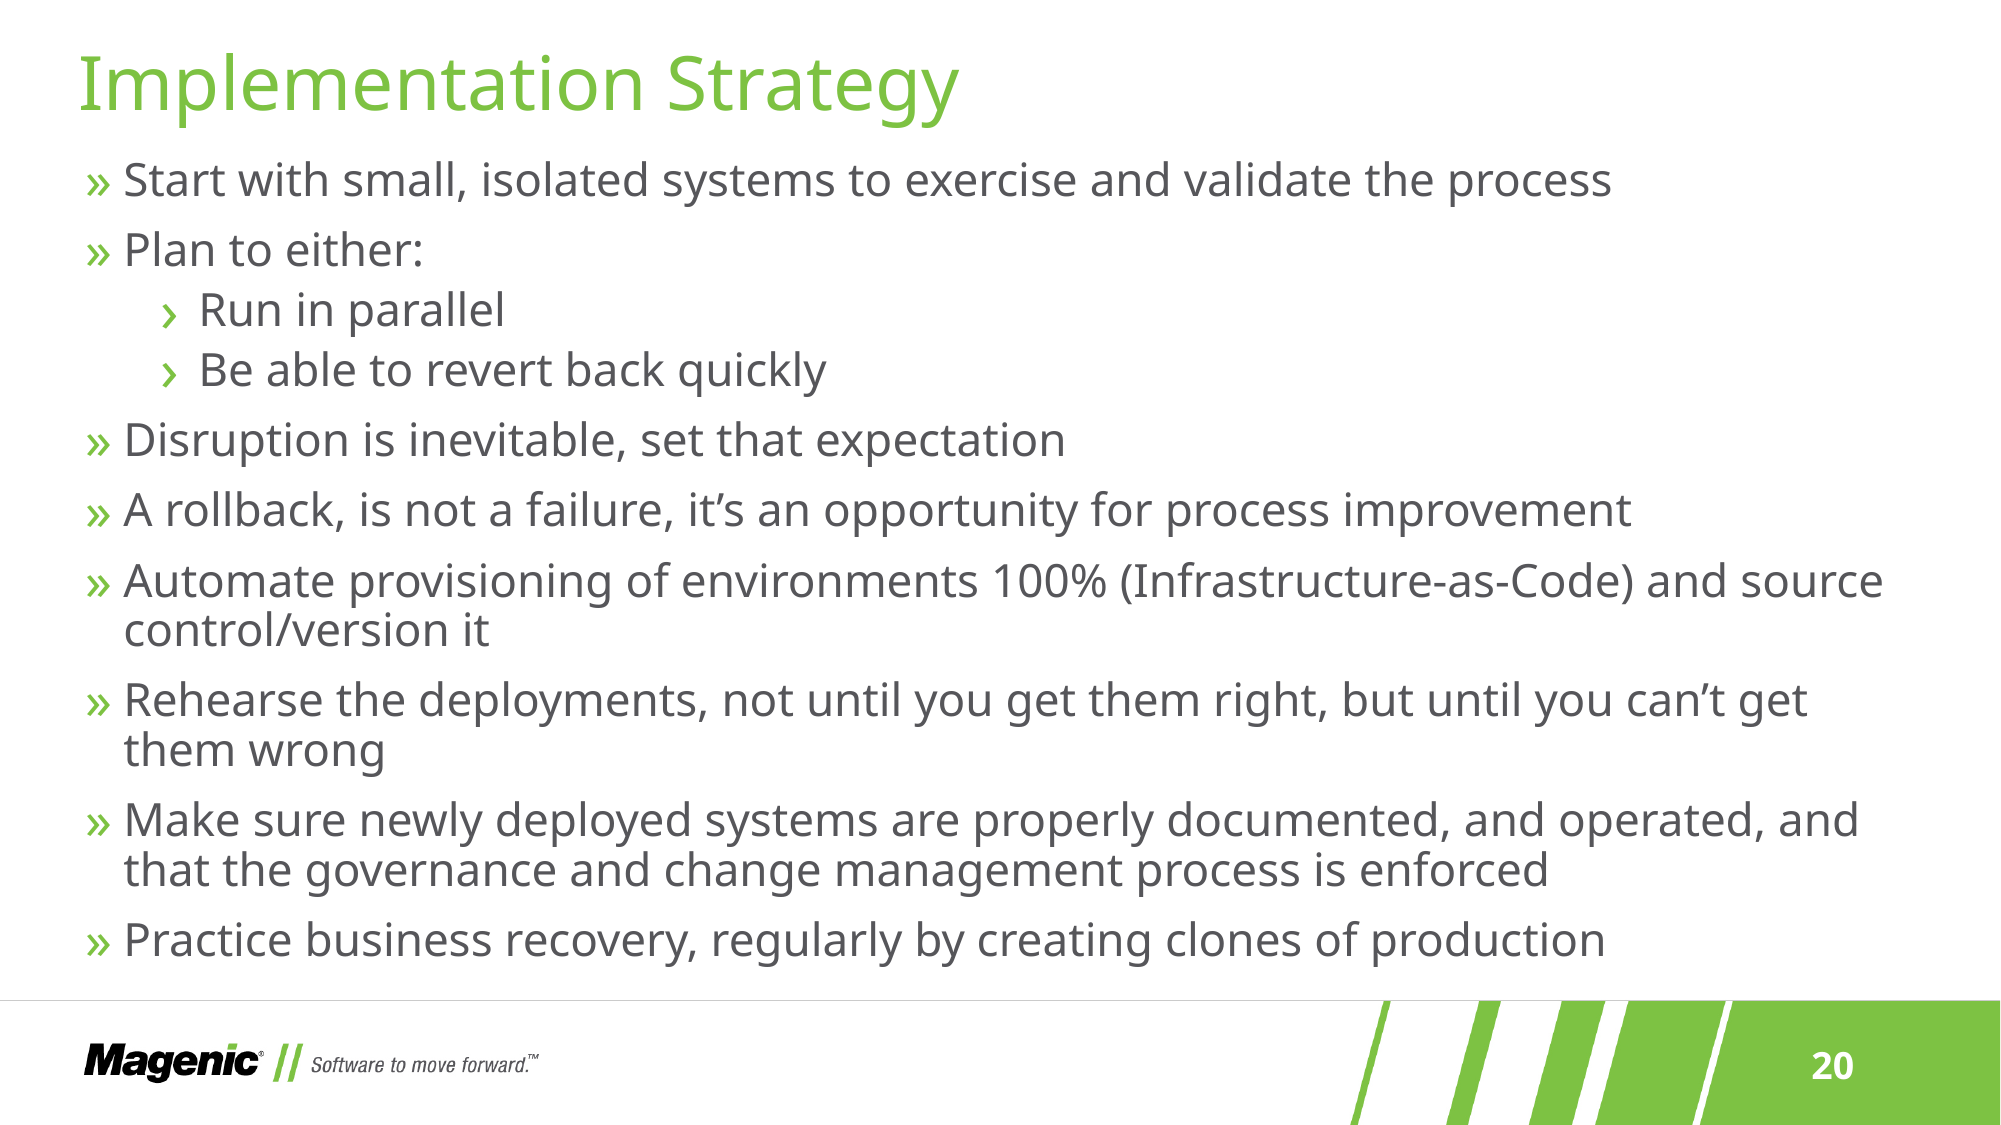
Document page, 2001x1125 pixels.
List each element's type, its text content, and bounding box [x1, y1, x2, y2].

picture [0, 0, 2001, 1125]
title Implementation Strategy [63, 41, 1938, 131]
list Start with small, isolated systems to exercise and validate the process Plan to either: Run in parallel Be able to revert back quickly Disruption is inevitable, set that expectation A rollback, is not a failure, it’s an opportunity for process improvement Automate provisioning of environments 100% (Infrastructure-as-Code) and source control/version it Rehearse the deployments, not until you get them right, but until you can’t get them wrong Make sure newly deployed systems are properly documented, and operated, and that the governance and change management process is enforced Practice business recovery, regularly by creating clones of production [70, 149, 1946, 997]
